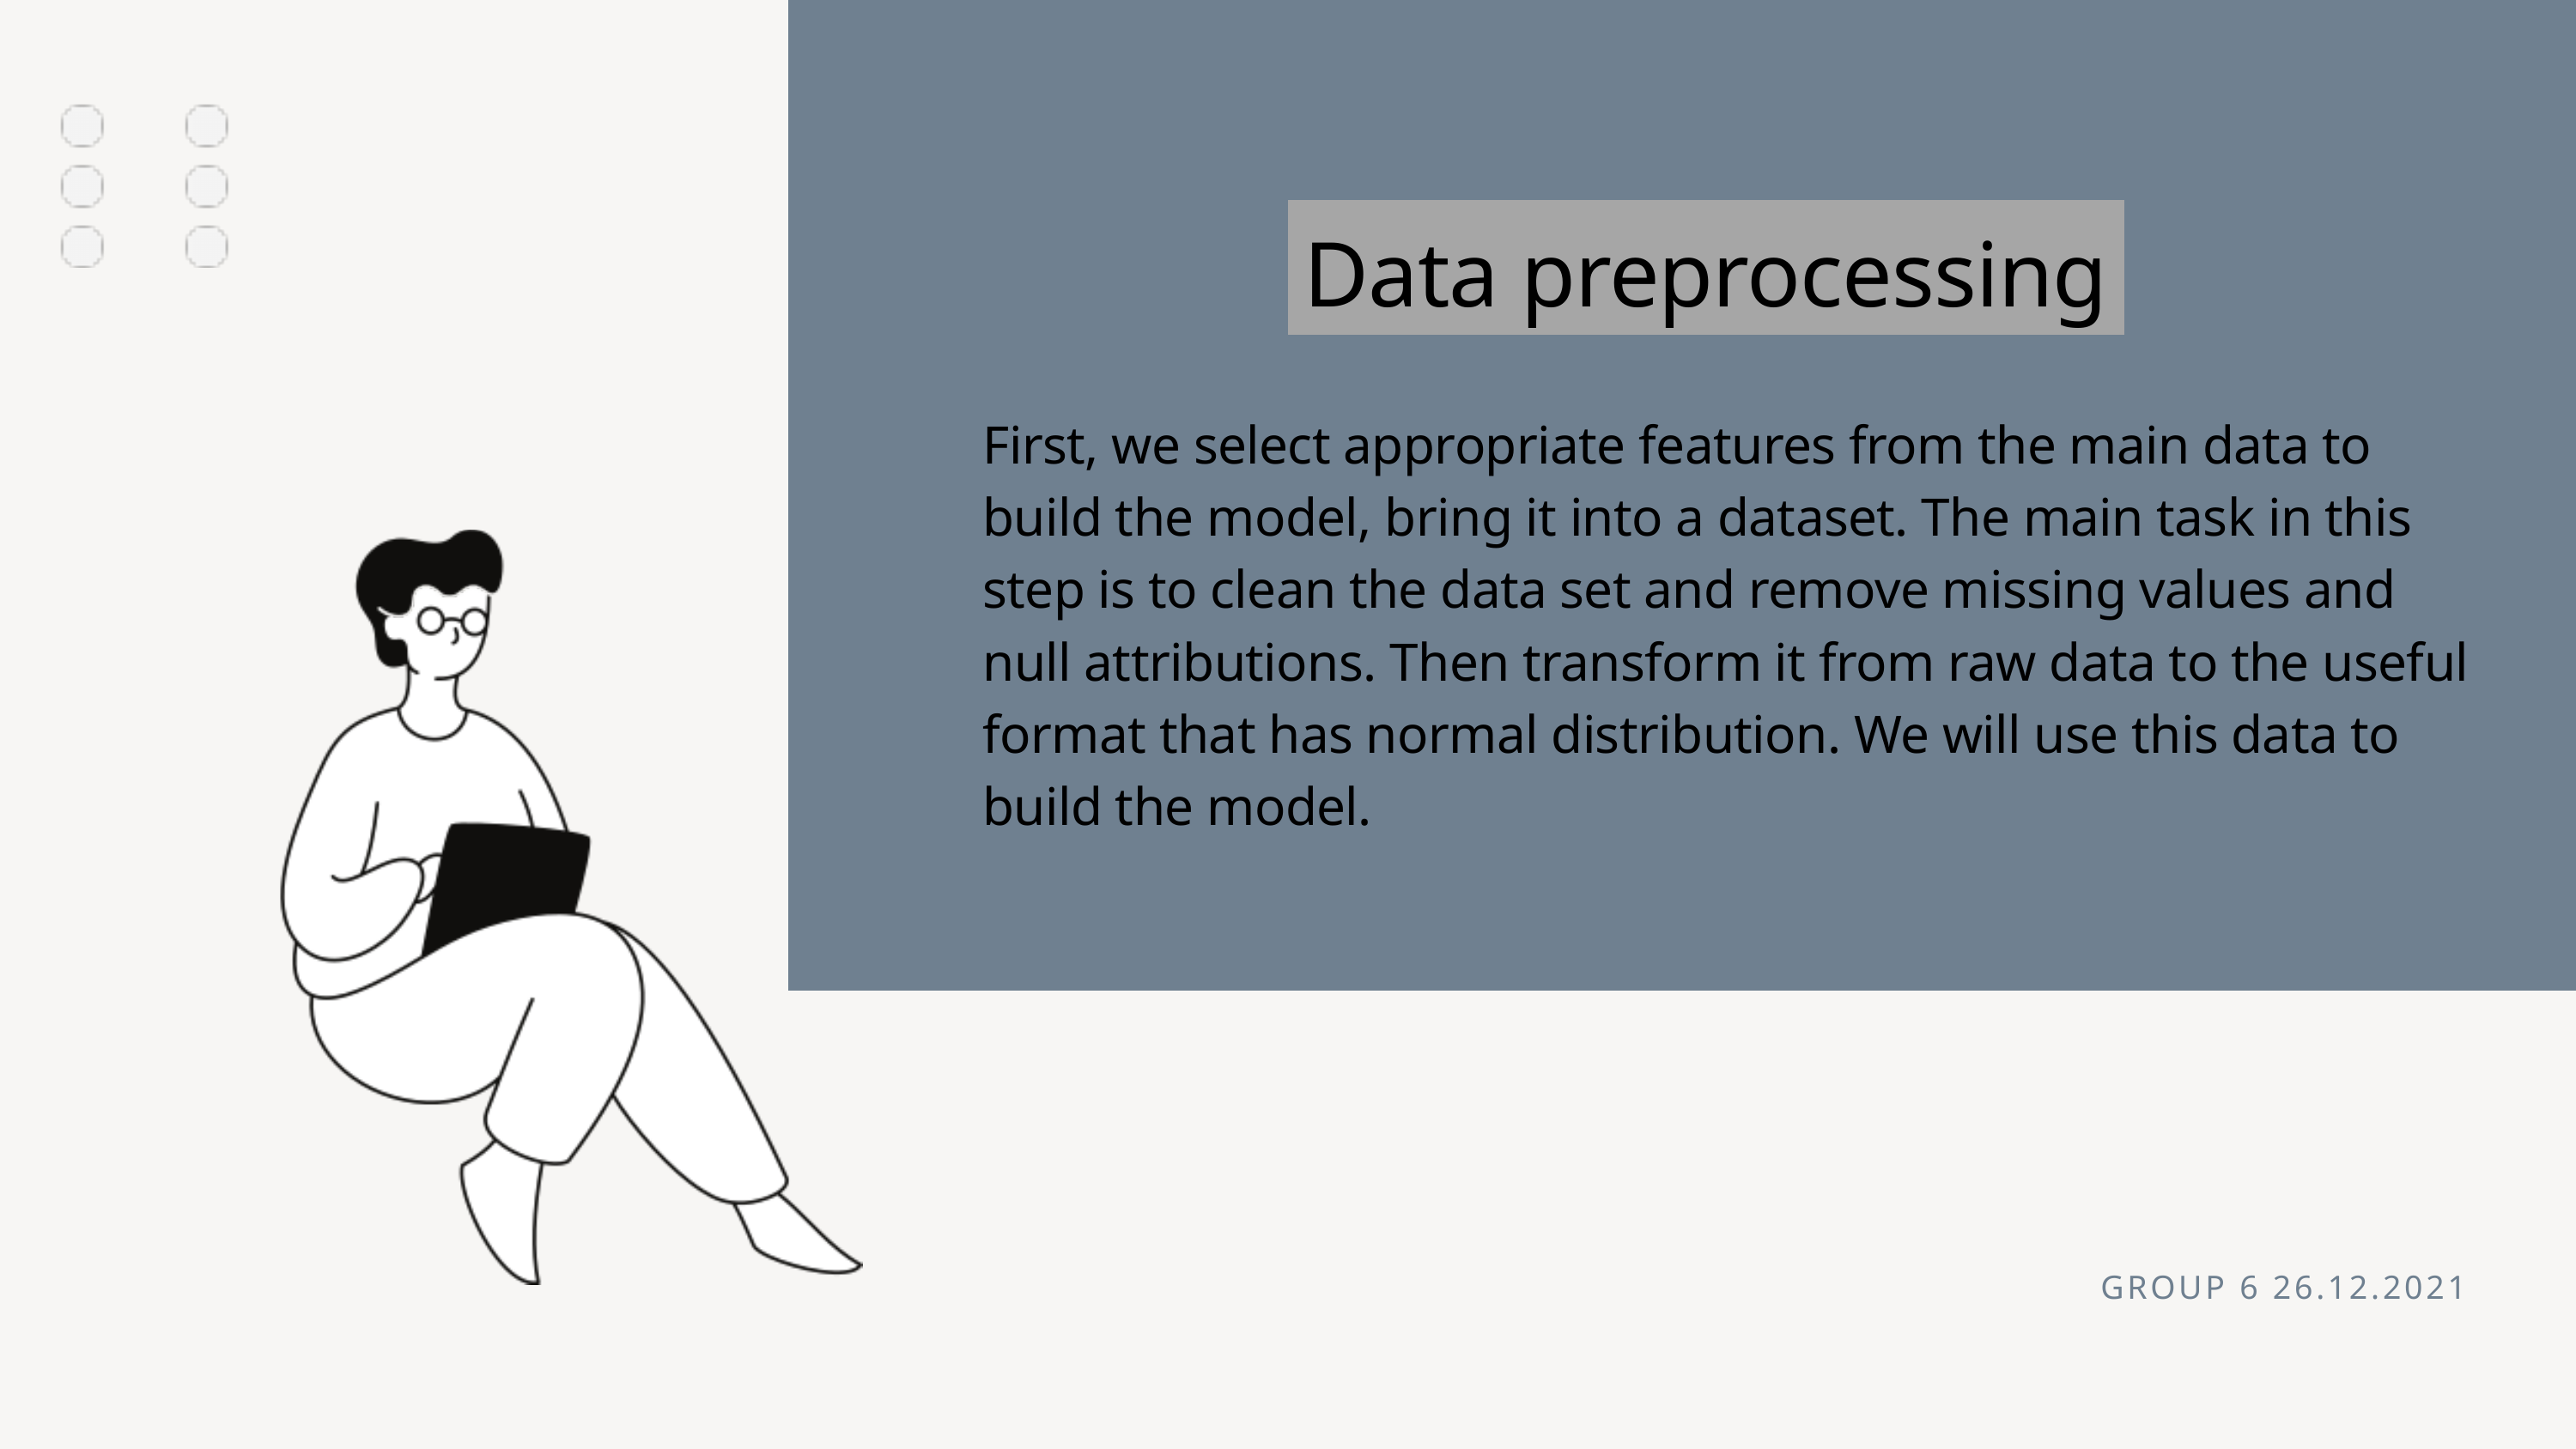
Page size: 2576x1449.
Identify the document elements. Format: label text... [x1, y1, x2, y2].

picture [279, 530, 864, 1285]
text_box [62, 97, 228, 273]
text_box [787, 0, 2576, 991]
picture [228, 103, 233, 268]
picture [58, 103, 62, 268]
text_box GROUP 6 26.12.2021 [1474, 1260, 2467, 1306]
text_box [1287, 200, 2124, 335]
